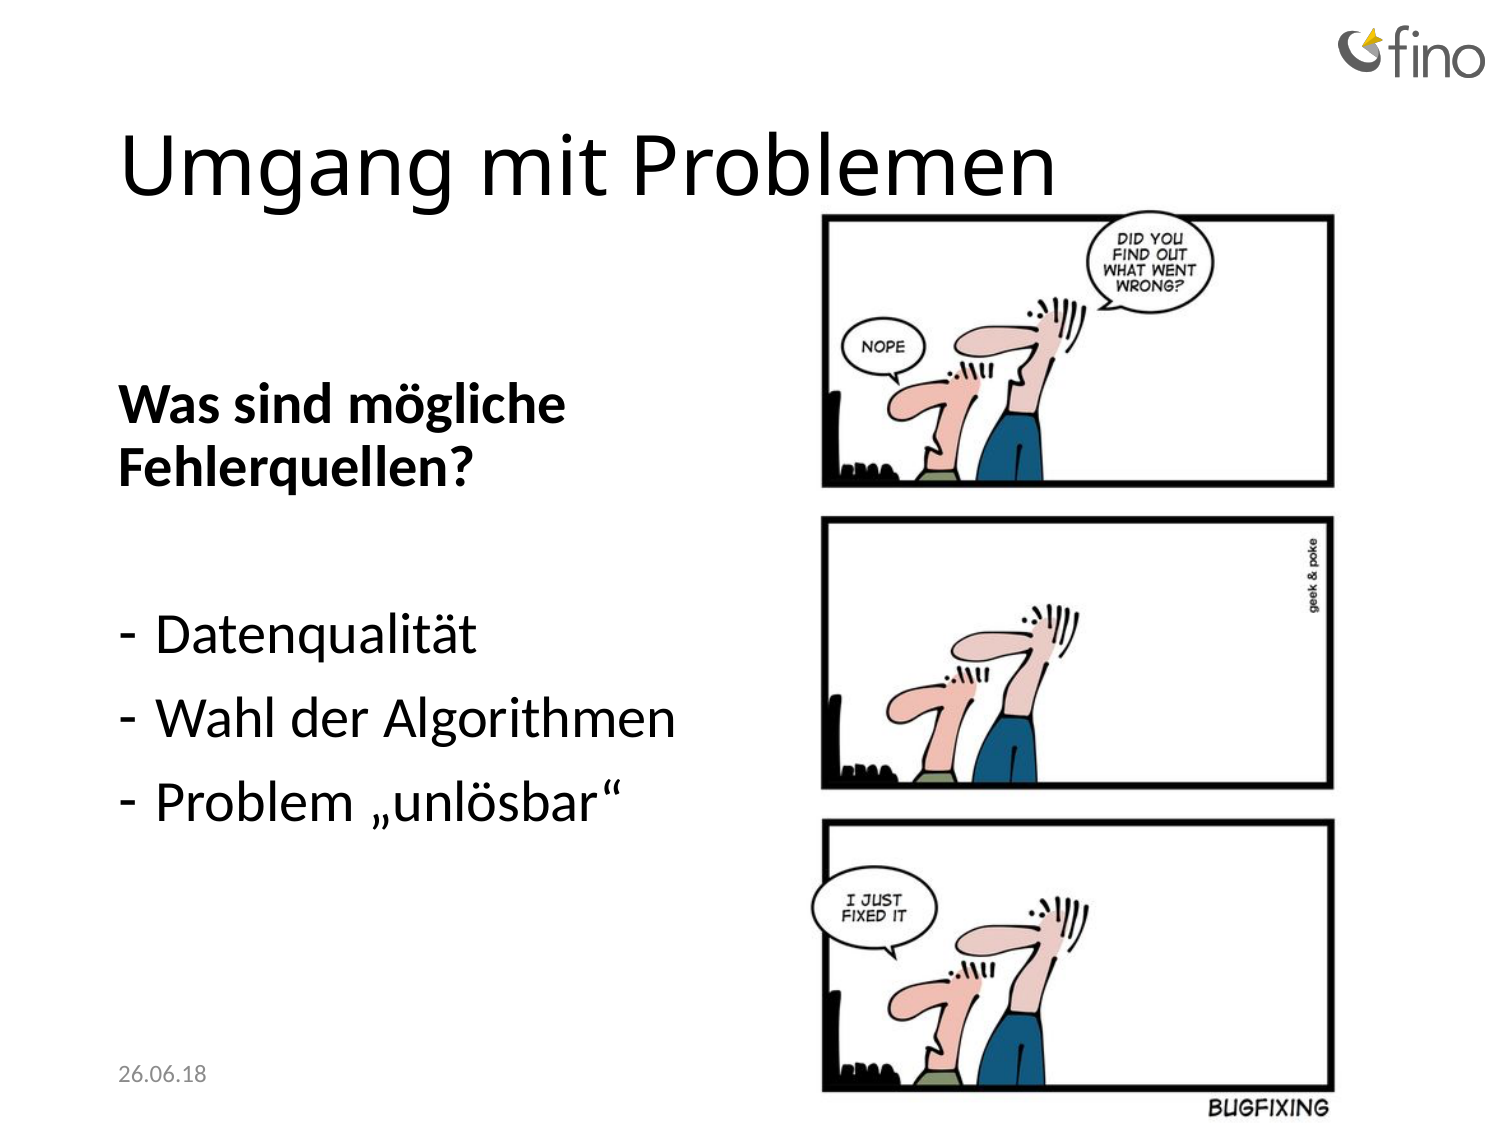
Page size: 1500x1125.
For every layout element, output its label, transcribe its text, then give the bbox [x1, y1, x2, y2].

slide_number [103, 1042, 441, 1103]
picture [1338, 8, 1485, 95]
list Was sind mögliche Fehlerquellen? Datenqualität Wahl der Algorithmen Problem „unlösbar“ [103, 365, 719, 901]
title Umgang mit Problemen [103, 59, 1397, 278]
picture [719, 144, 1438, 1125]
